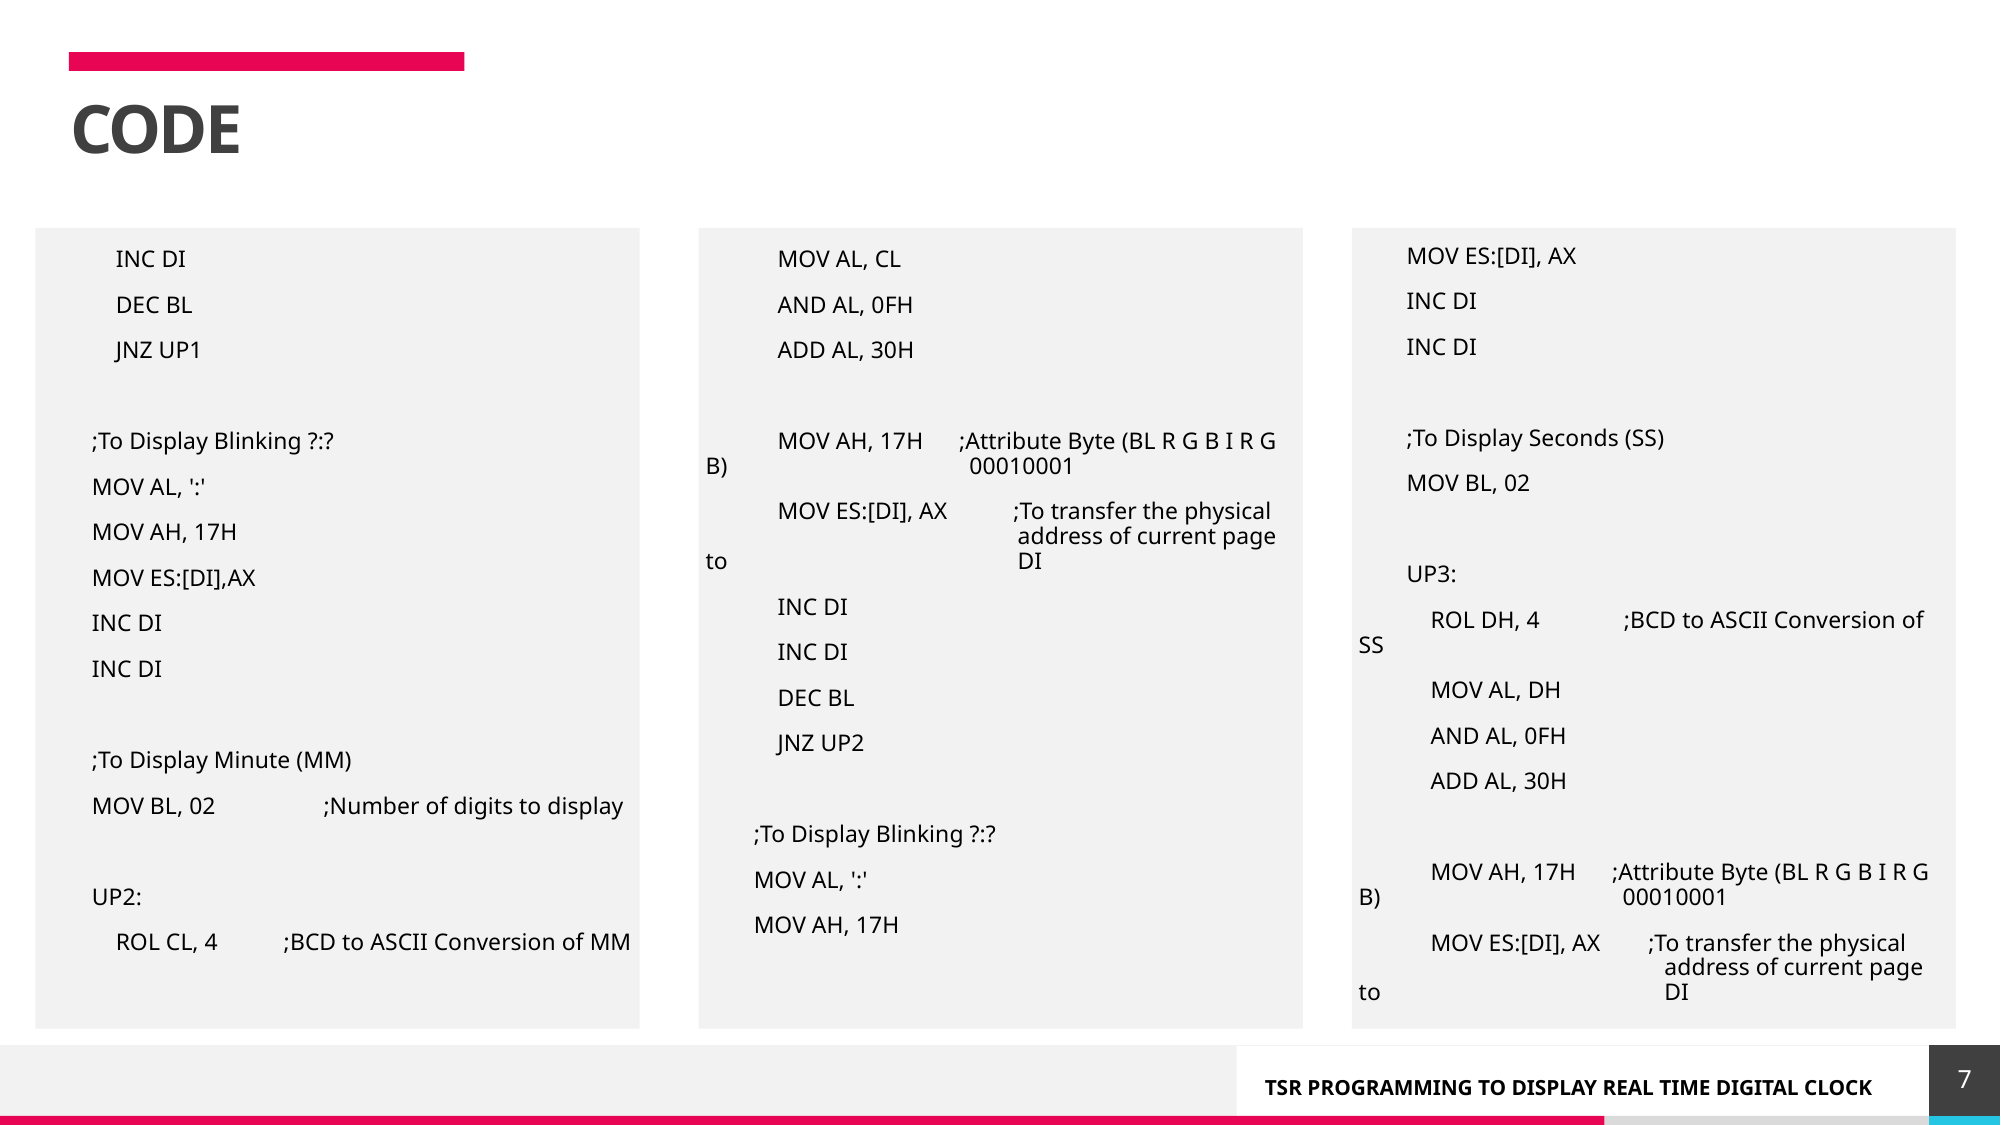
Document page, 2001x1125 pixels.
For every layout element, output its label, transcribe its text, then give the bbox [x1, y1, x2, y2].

text_box [34, 227, 641, 1030]
title CODE [70, 96, 1932, 168]
list MOV AL, CL AND AL, 0FH ADD AL, 30H MOV AH, 17H ;Attribute Byte (BL R G B I R G B) 00010001 MOV ES:[DI], AX ;To transfer the physical address of current page to DI INC DI INC DI DEC BL JNZ UP2 ;To Display Blinking ?:? MOV AL, ':' MOV AH, 17H [705, 247, 1297, 1016]
text_box [68, 51, 465, 72]
list MOV ES:[DI], AX INC DI INC DI ;To Display Seconds (SS) MOV BL, 02 UP3: ROL DH, 4 ;BCD to ASCII Conversion of SS MOV AL, DH AND AL, 0FH ADD AL, 30H MOV AH, 17H ;Attribute Byte (BL R G B I R G B) 00010001 MOV ES:[DI], AX ;To transfer the physical address of current page to DI [1358, 244, 1950, 1012]
text_box [698, 227, 1304, 1030]
slide_number 7 [1929, 1045, 2000, 1116]
text_box [1351, 227, 1957, 1030]
list INC DI DEC BL JNZ UP1 ;To Display Blinking ?:? MOV AL, ':' MOV AH, 17H MOV ES:[DI],AX INC DI INC DI ;To Display Minute (MM) MOV BL, 02 ;Number of digits to display UP2: ROL CL, 4 ;BCD to ASCII Conversion of MM [43, 247, 635, 1016]
